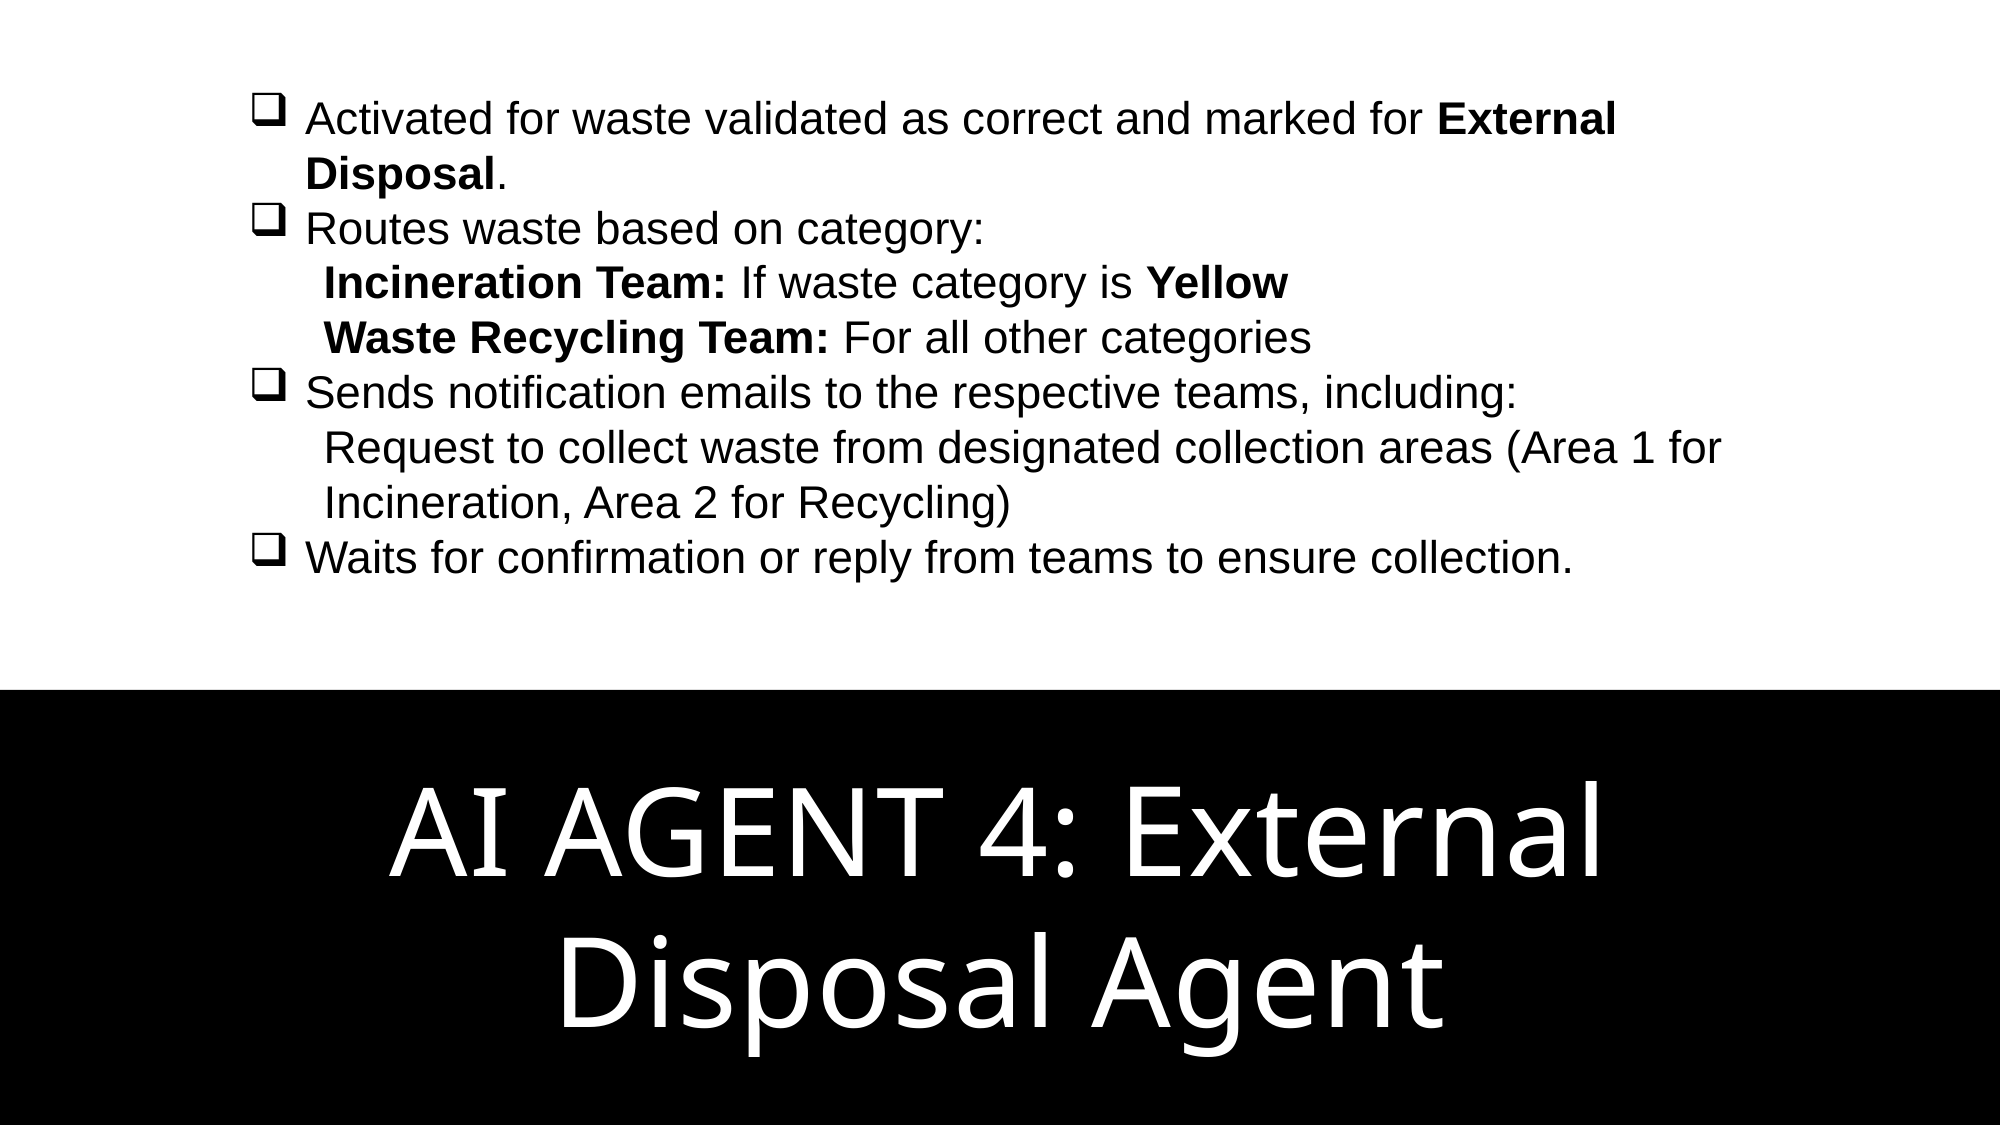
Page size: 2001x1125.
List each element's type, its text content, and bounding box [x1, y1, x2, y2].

subtitle AI AGENT 4: External Disposal Agent [157, 742, 1842, 1072]
text_box Activated for waste validated as correct and marked for External Disposal. Routes waste based on category: Incineration Team: If waste category is Yellow Waste Recycling Team: For all other categories Sends notification emails to the respective teams, including: Request to collect waste from designated collection areas (Area 1 for Incineration, Area 2 for Recycling) Waits for confirmation or reply from teams to ensure collection. [233, 80, 1766, 591]
